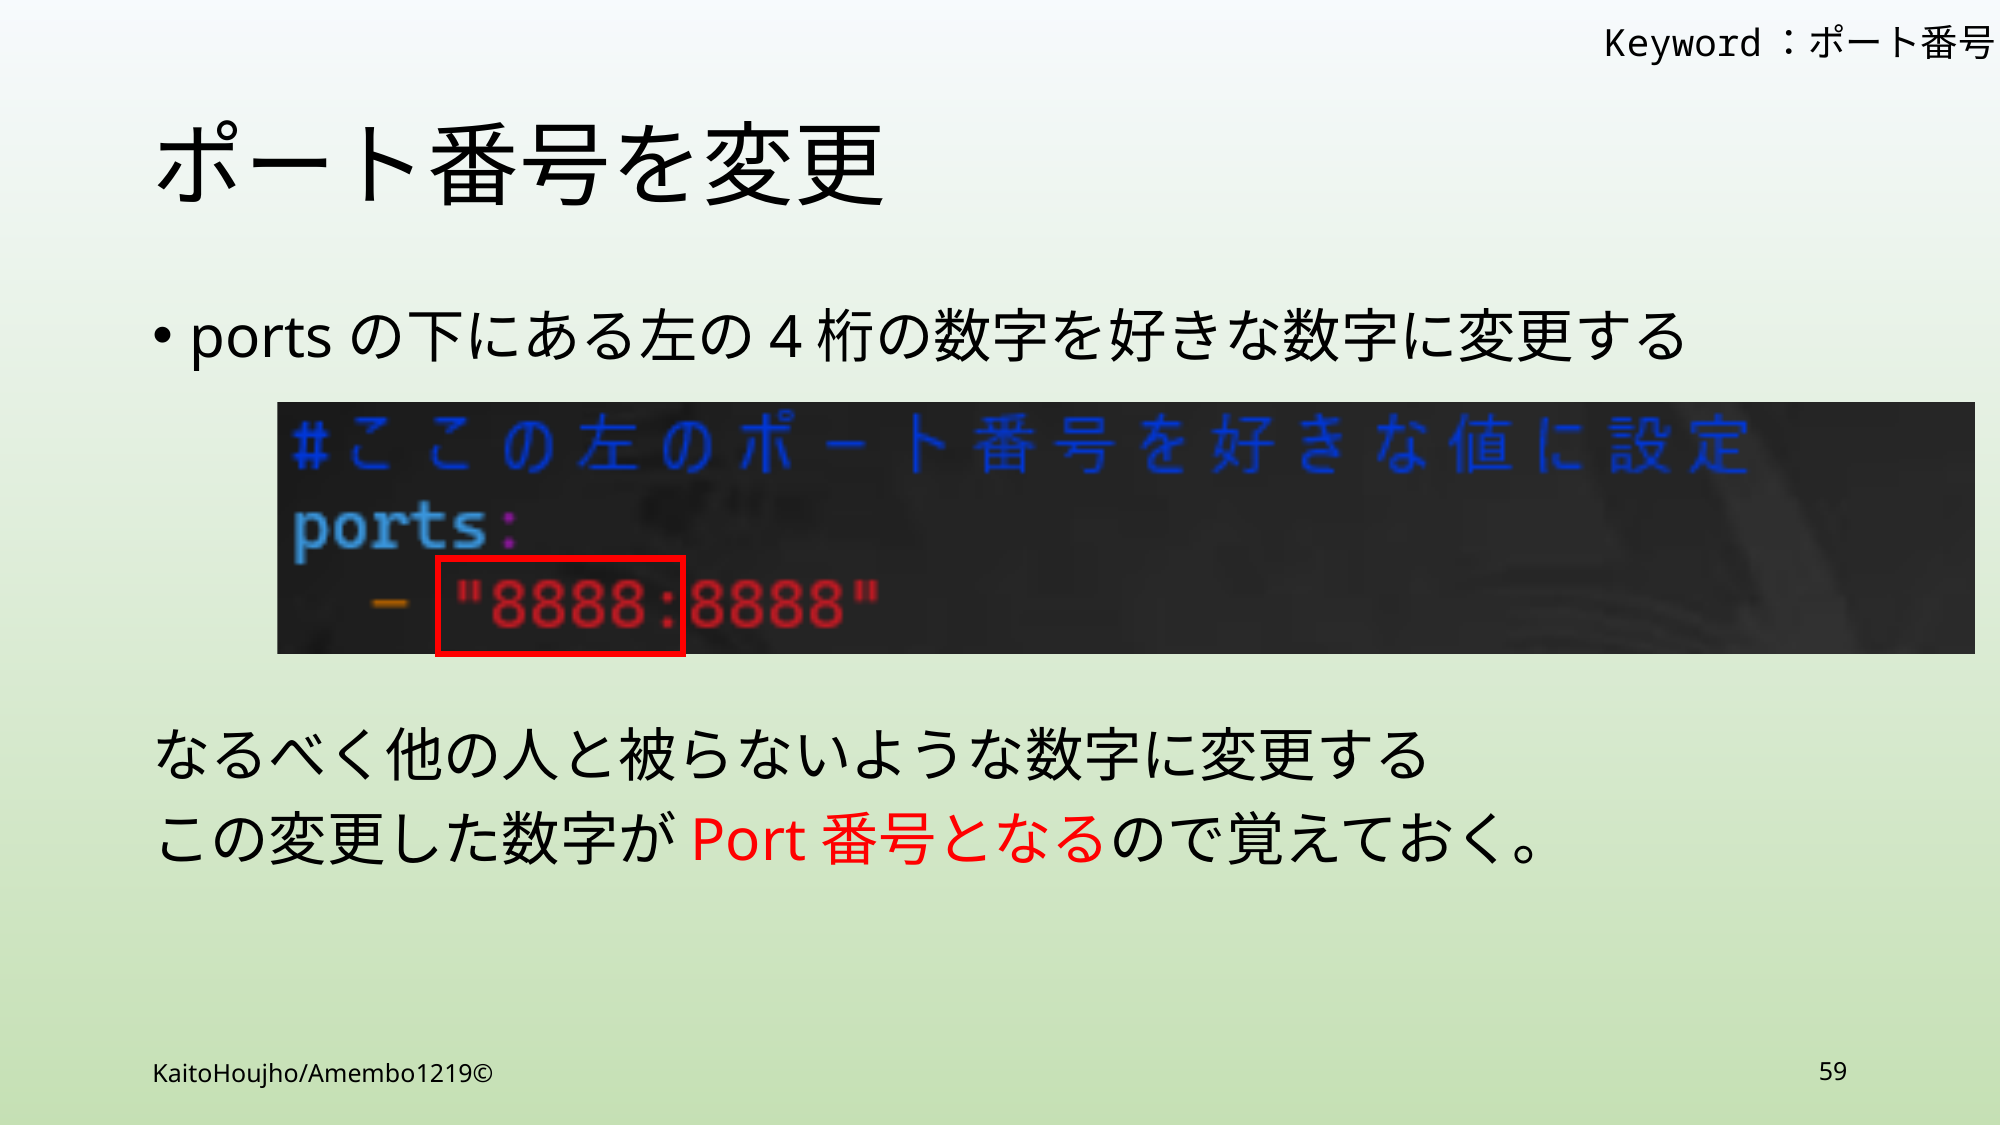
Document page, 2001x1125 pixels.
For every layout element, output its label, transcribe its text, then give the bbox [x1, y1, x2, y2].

text_box Keyword：ポート番号 [1096, 11, 2000, 72]
picture [277, 402, 1975, 654]
slide_number 59 [1412, 1042, 1863, 1103]
list portsの下にある左の4桁の数字を好きな数字に変更する なるべく他の人と被らないような数字に変更する この変更した数字がPort番号となるので覚えておく。 [137, 299, 1863, 1014]
title ポート番号を変更 [137, 59, 1863, 278]
slide_number KaitoHoujho/Amembo1219© [137, 1042, 588, 1103]
